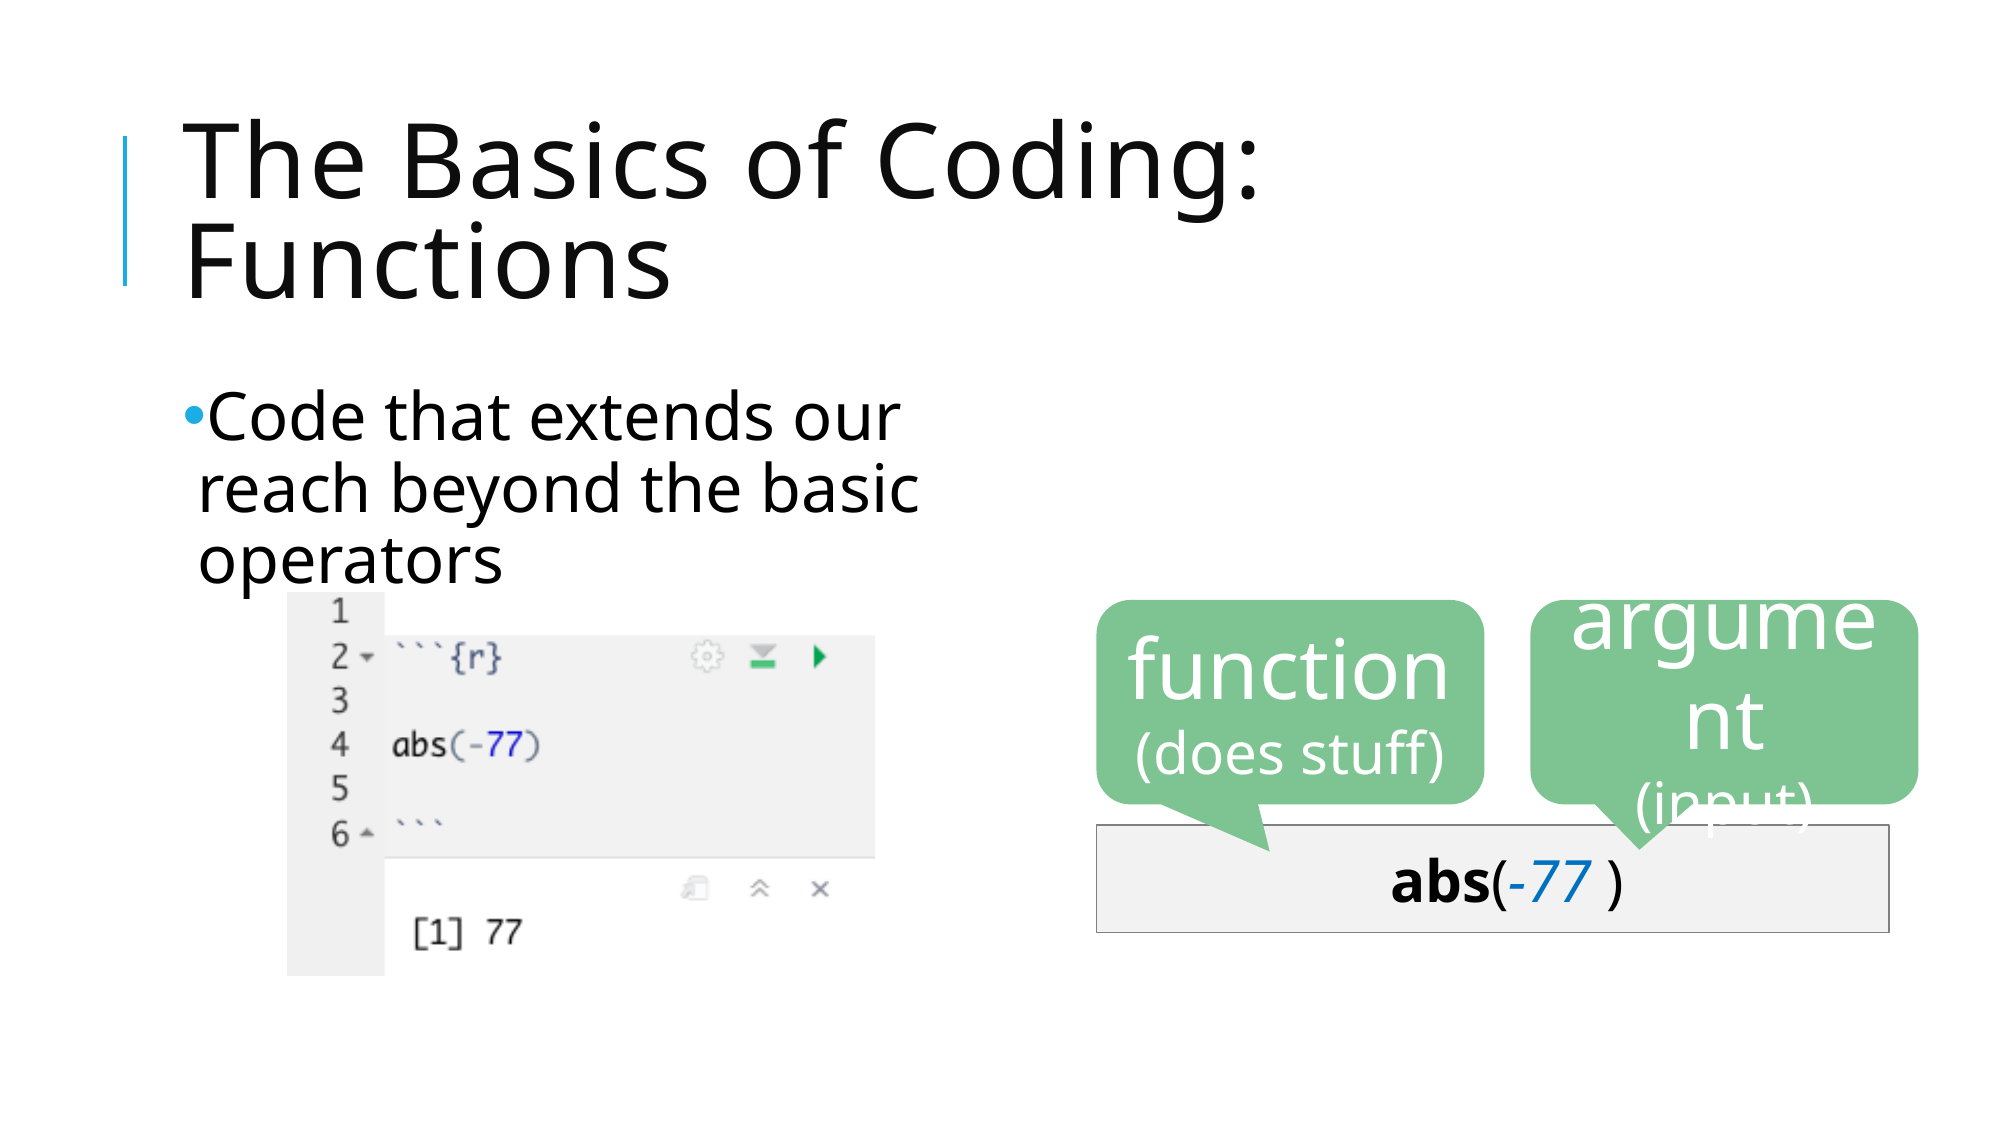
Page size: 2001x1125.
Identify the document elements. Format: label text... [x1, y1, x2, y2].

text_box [1096, 562, 1485, 841]
title The Basics of Coding: Functions [168, 96, 1763, 342]
text_box Code that extends our reach beyond the basic operators [168, 374, 1097, 1035]
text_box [1530, 562, 1919, 841]
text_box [1096, 824, 1890, 933]
picture [287, 592, 876, 976]
